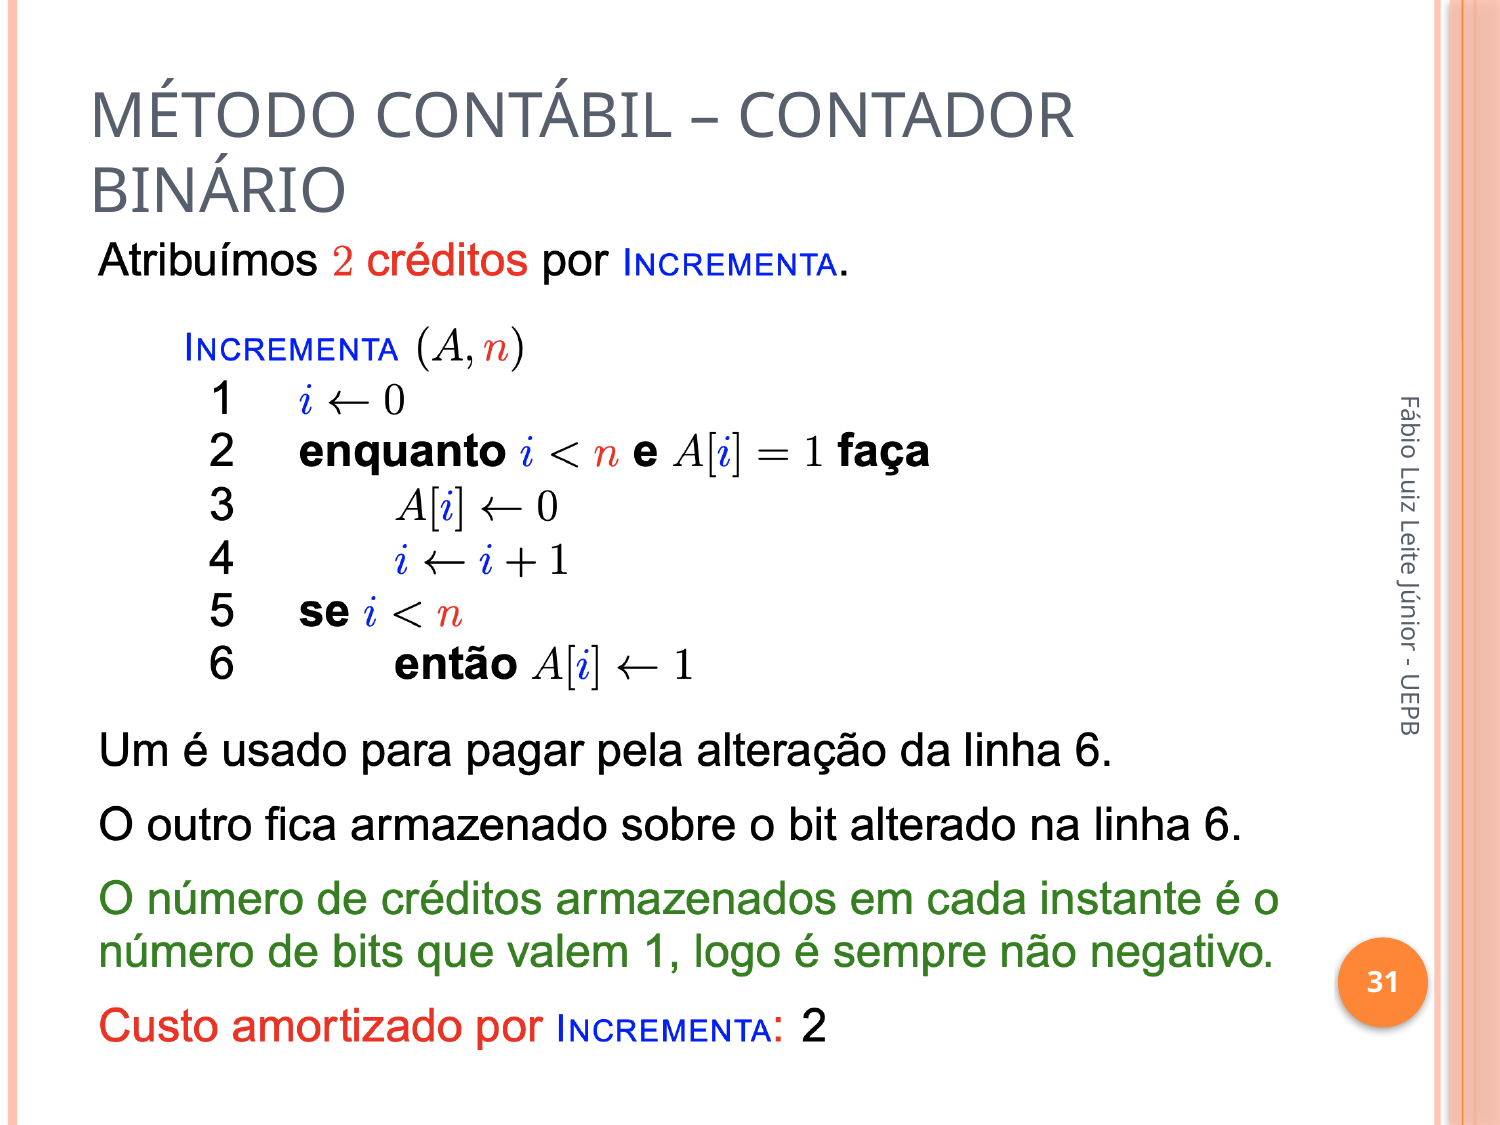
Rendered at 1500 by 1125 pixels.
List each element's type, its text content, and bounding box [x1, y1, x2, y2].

footer Fábio Luiz Leite Júnior - UEPB [1379, 380, 1440, 906]
title Método contábil – contador binário [75, 45, 1300, 233]
slide_number 31 [1340, 940, 1434, 1027]
picture [53, 237, 1334, 1050]
